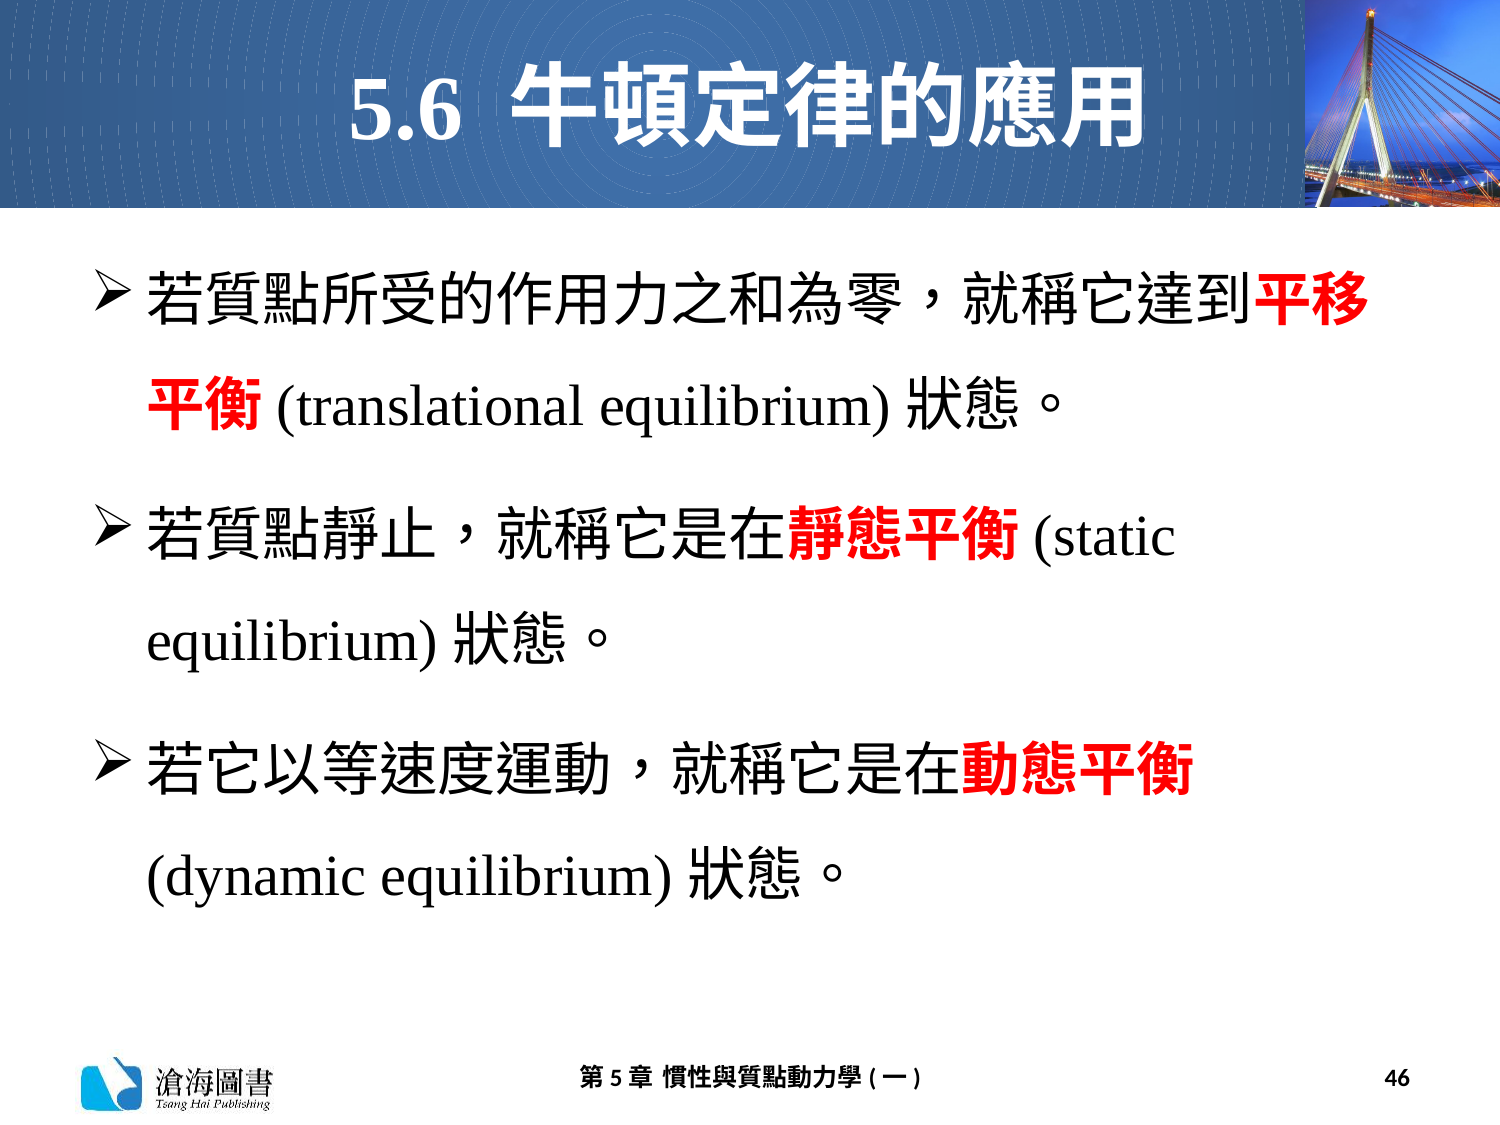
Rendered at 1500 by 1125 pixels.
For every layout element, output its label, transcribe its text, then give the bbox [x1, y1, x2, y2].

slide_number 46 [1074, 1046, 1425, 1107]
picture [1305, 0, 1500, 207]
title 5.6 牛頓定律的應用 [75, 21, 1425, 185]
picture [75, 1049, 274, 1118]
footer 第5章 慣性與質點動力學(一) [512, 1046, 988, 1107]
list 若質點所受的作用力之和為零，就稱它達到平移平衡(translational equilibrium)狀態。 若質點靜止，就稱它是在靜態平衡(static equilibrium)狀態。 若它以等速度運動，就稱它是在動態平衡(dynamic equilibrium)狀態。 [75, 219, 1425, 1043]
